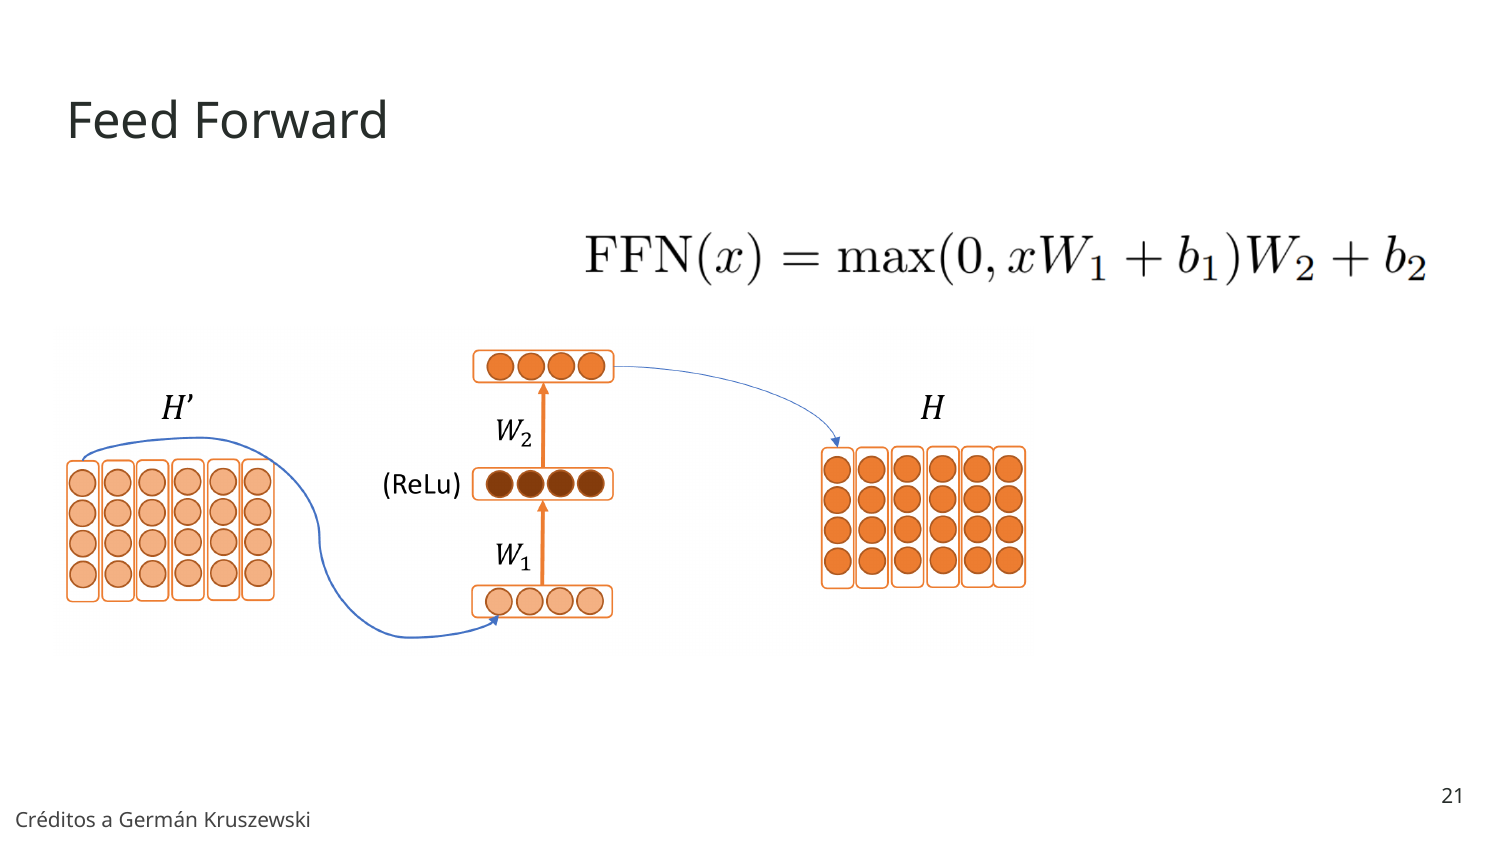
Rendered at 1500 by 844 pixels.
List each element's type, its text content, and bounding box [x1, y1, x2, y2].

title Feed Forward [51, 72, 411, 167]
picture [573, 212, 1444, 301]
slide_number ‹#› [1389, 764, 1480, 830]
picture [53, 326, 1035, 656]
text_box Créditos a Germán Kruszewski [0, 793, 780, 844]
